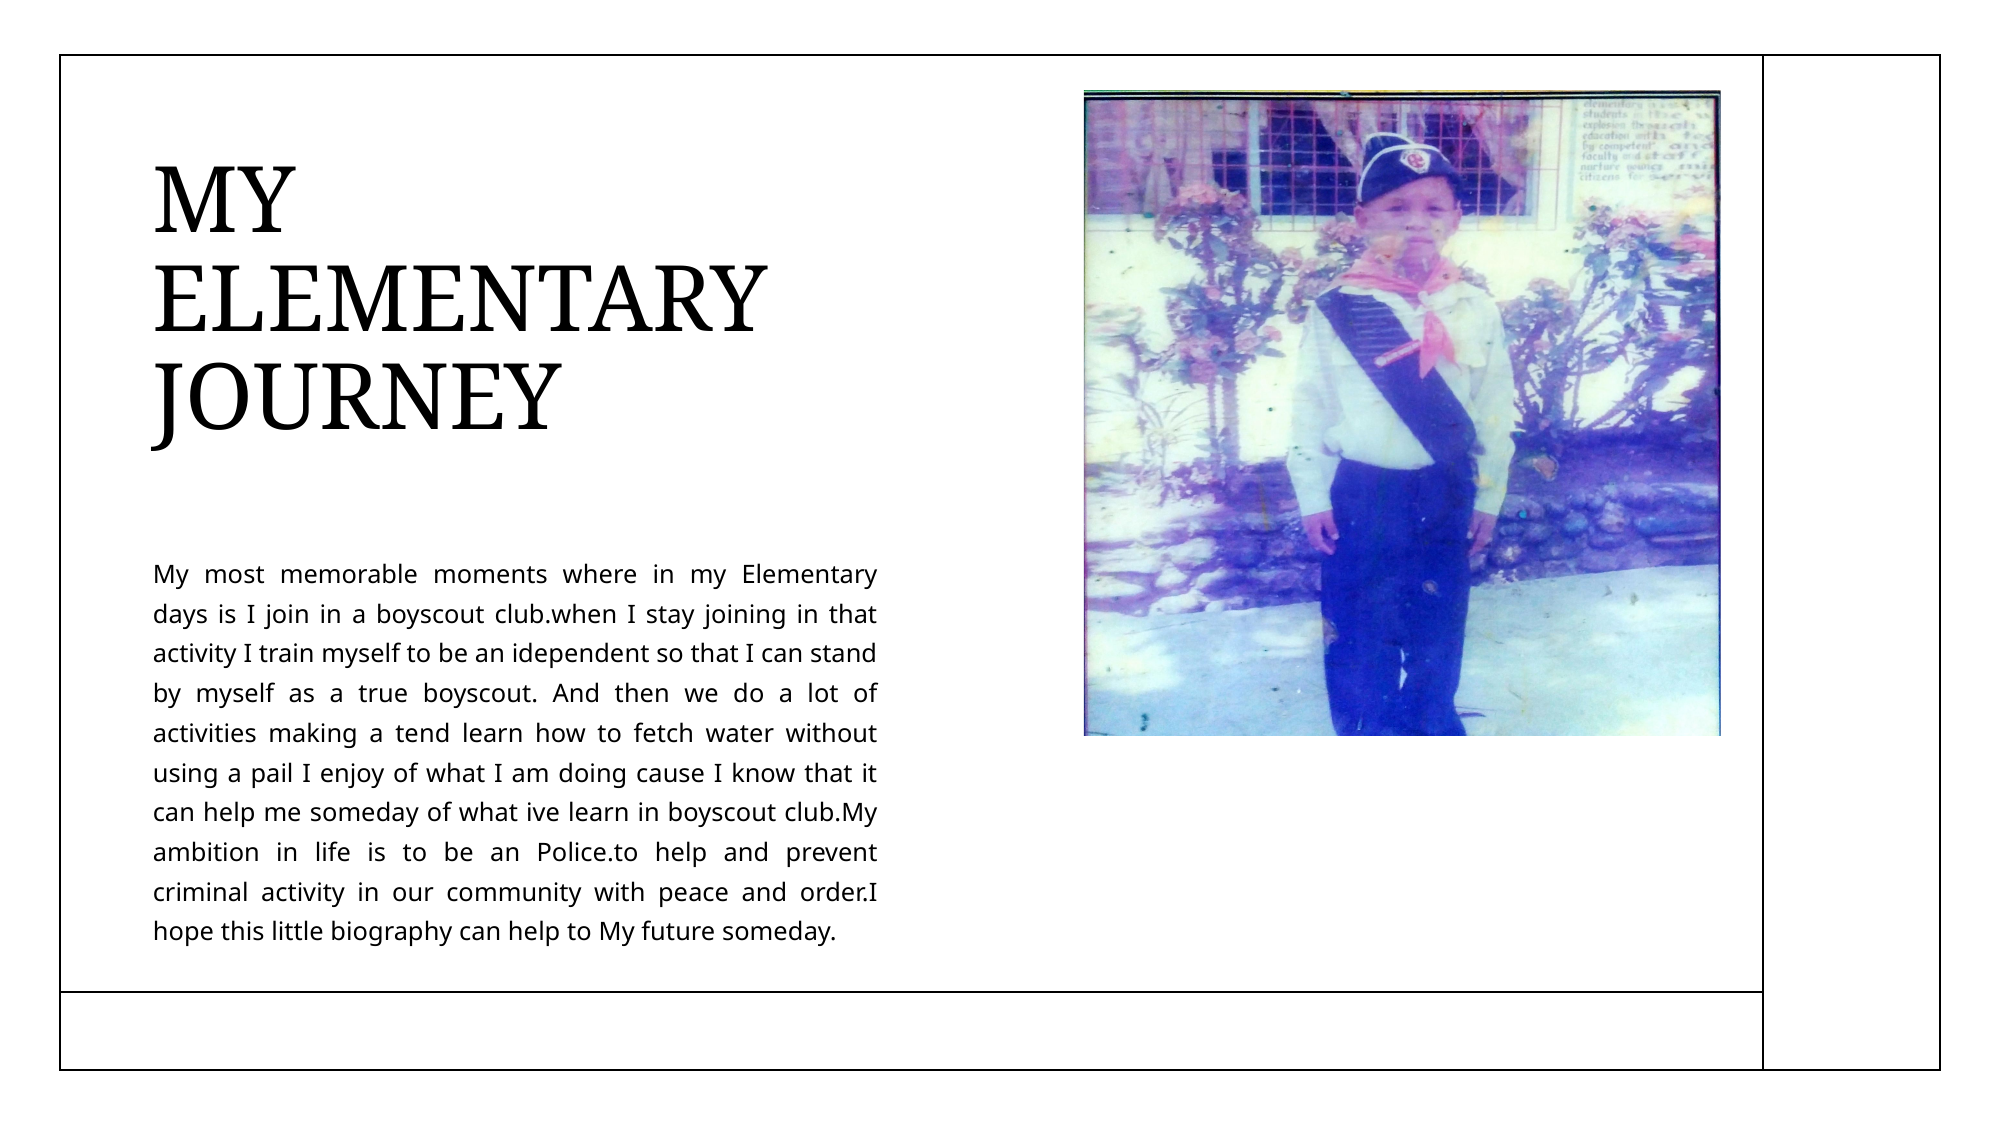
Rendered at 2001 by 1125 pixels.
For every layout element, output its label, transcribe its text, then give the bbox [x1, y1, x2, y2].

list My most memorable moments where in my Elementary days is I join in a boyscout club.when I stay joining in that activity I train myself to be an idependent so that I can stand by myself as a true boyscout. And then we do a lot of activities making a tend learn how to fetch water without using a pail I enjoy of what I am doing cause I know that it can help me someday of what ive learn in boyscout club.My ambition in life is to be an Police.to help and prevent criminal activity in our community with peace and order.I hope this little biography can help to My future someday. [138, 541, 894, 963]
text_box [500, 532, 1083, 593]
picture [1083, 90, 1721, 736]
title MY ELEMENTARY JOURNEY [138, 90, 894, 513]
